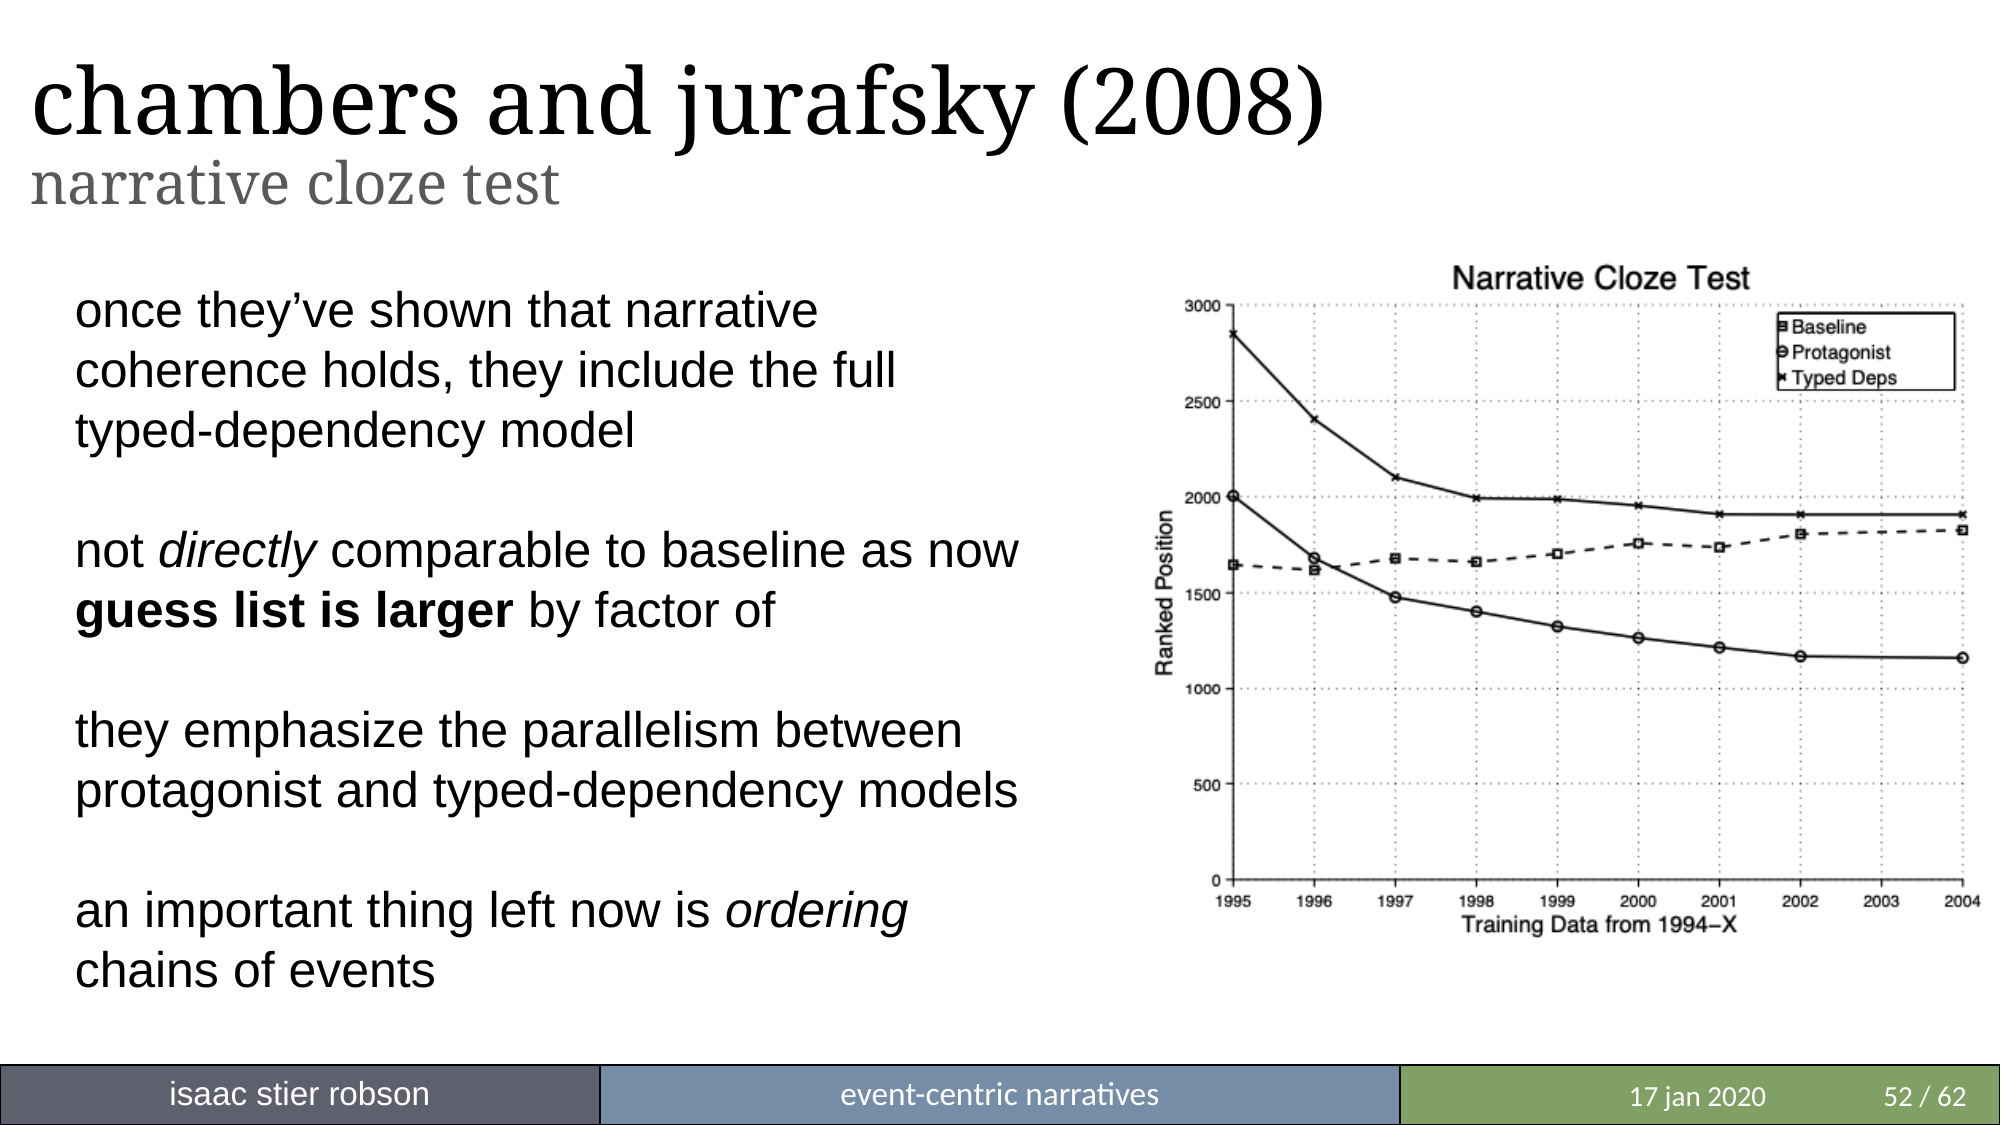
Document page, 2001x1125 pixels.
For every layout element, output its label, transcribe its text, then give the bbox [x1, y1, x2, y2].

text_box 17 jan 2020 52 / 62 [1401, 1064, 2000, 1125]
picture [1141, 245, 2000, 950]
title chambers and jurafsky (2008) narrative cloze test [15, 47, 1878, 265]
text_box isaac stier robson [0, 1064, 599, 1125]
text_box event-centric narratives [599, 1064, 1401, 1125]
